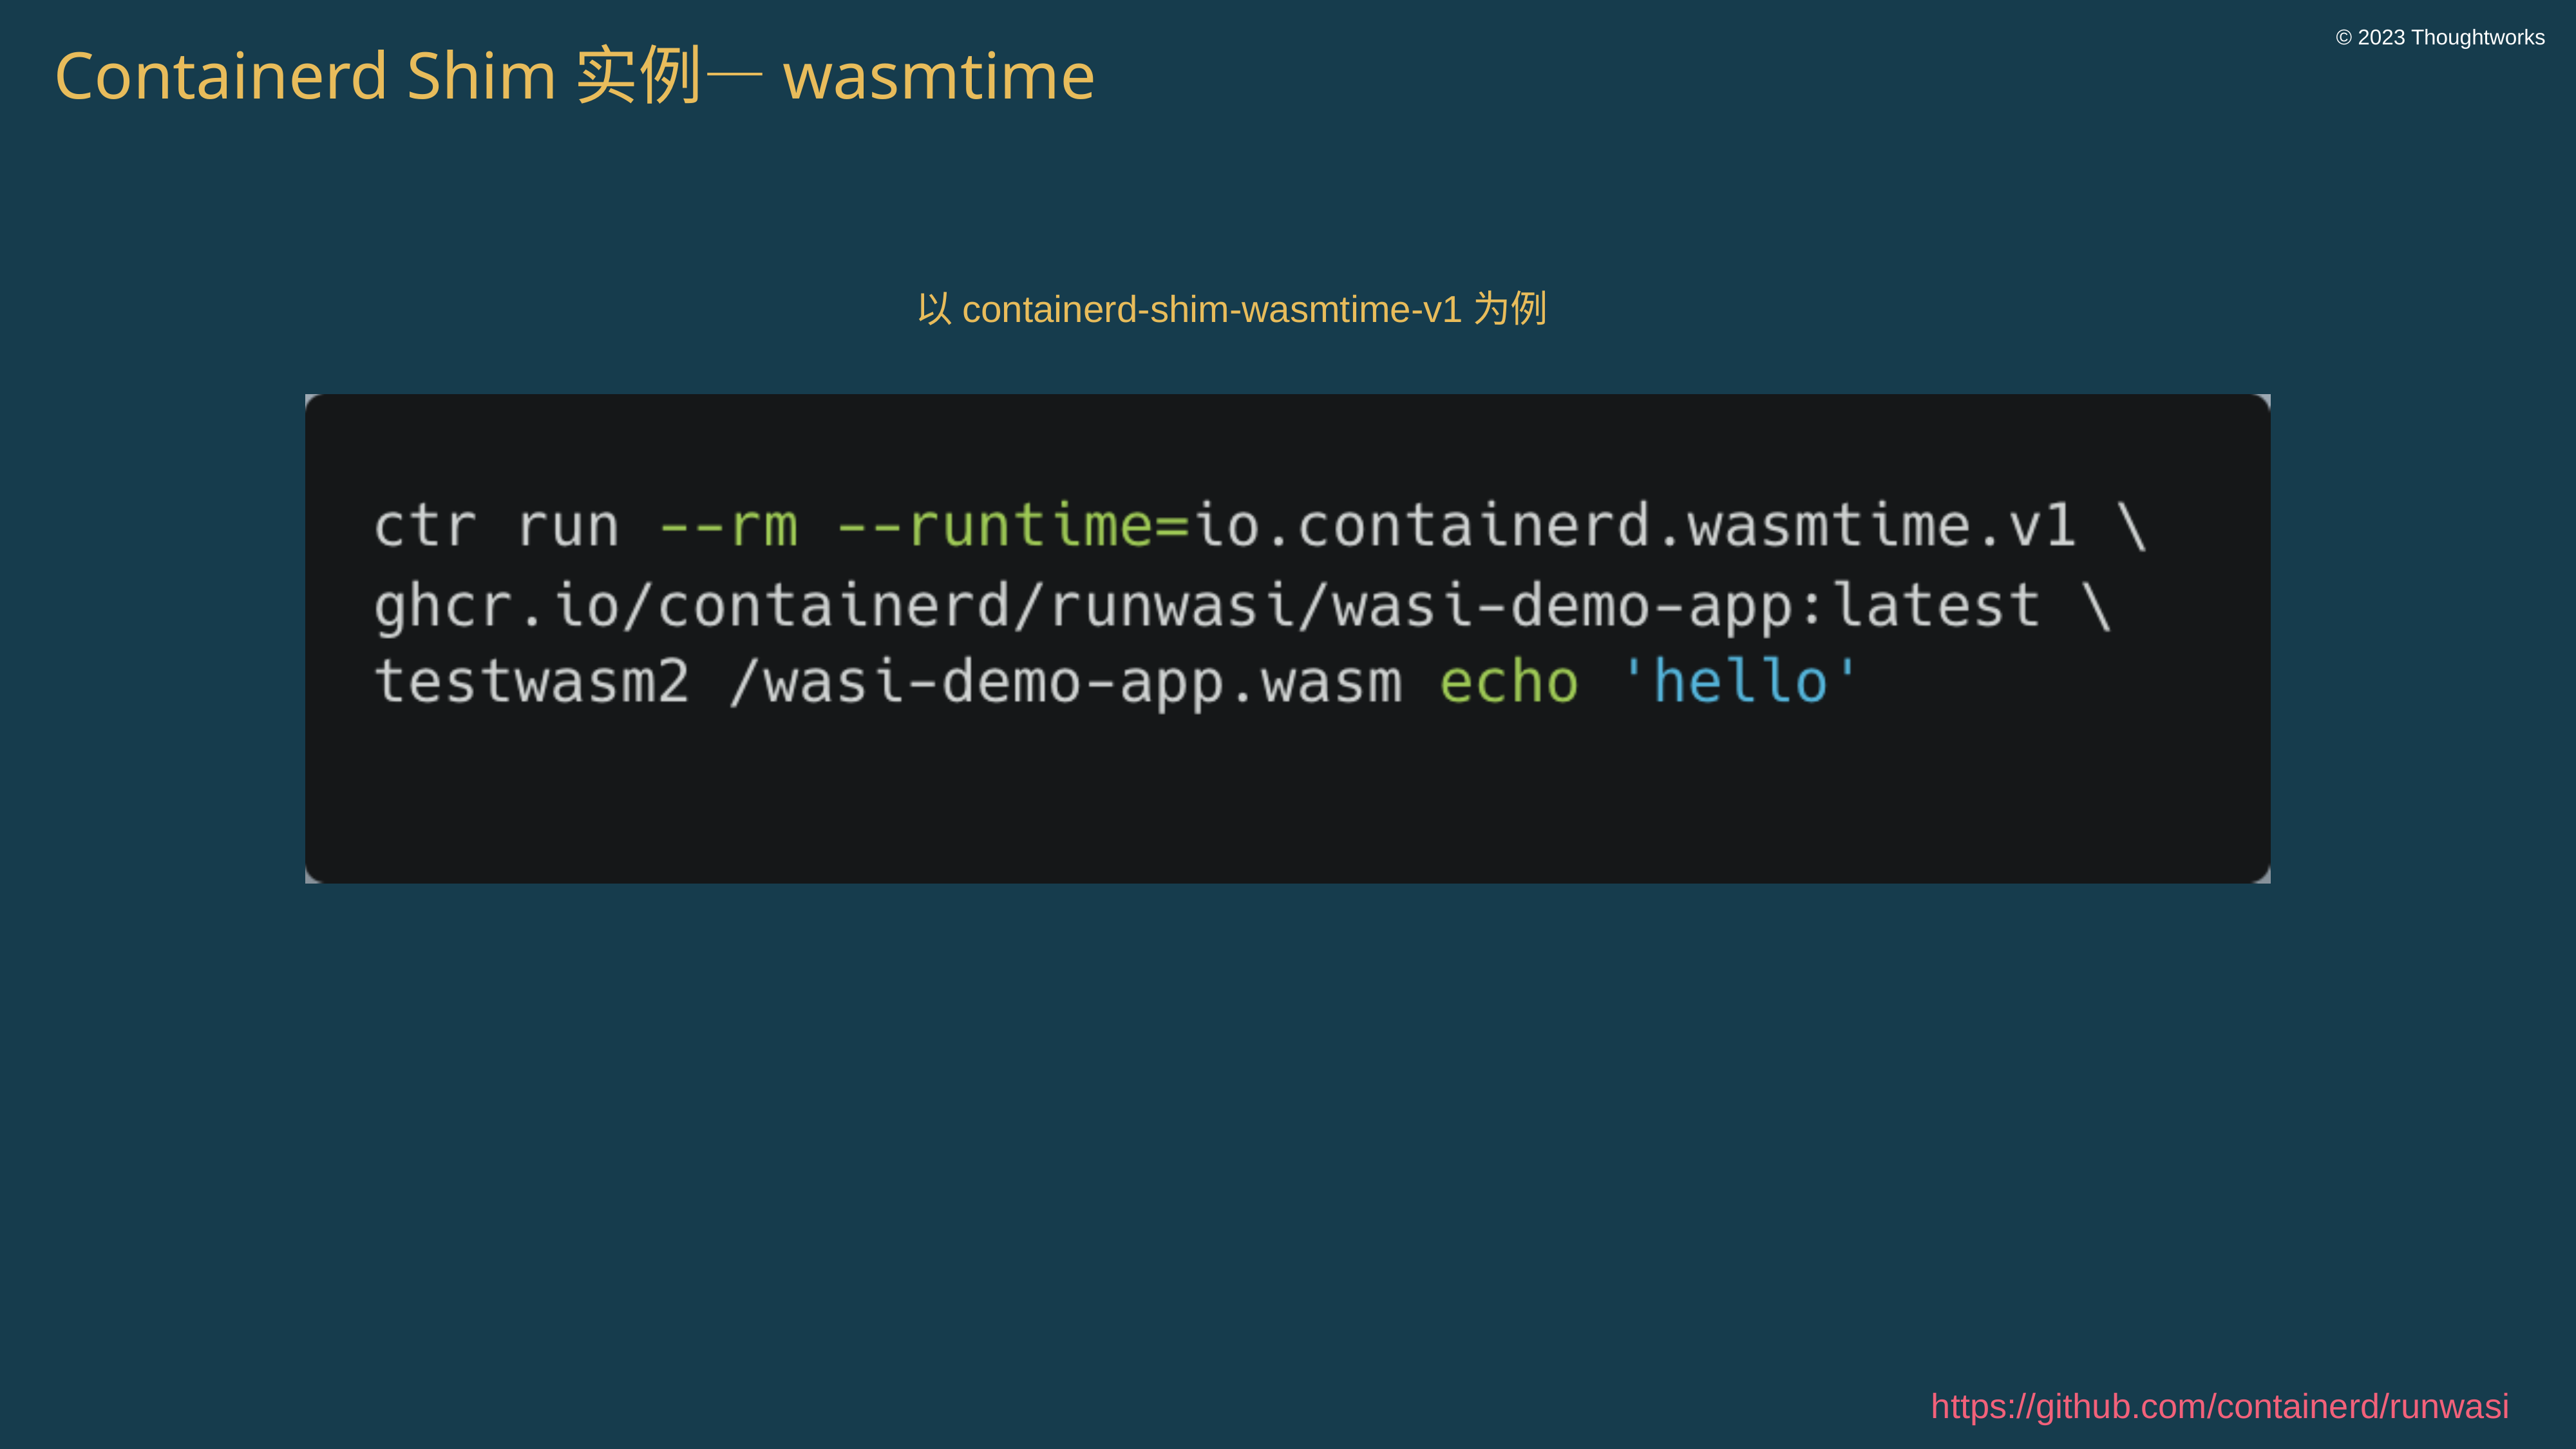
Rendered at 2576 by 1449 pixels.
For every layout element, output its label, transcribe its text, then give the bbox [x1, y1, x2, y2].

picture [305, 393, 2271, 884]
text_box https://github.com/containerd/runwasi [1931, 1383, 2511, 1425]
text_box 以containerd-shim-wasmtime-v1为例 [855, 260, 1609, 354]
text_box Containerd Shim实例—wasmtime [53, 34, 1926, 129]
